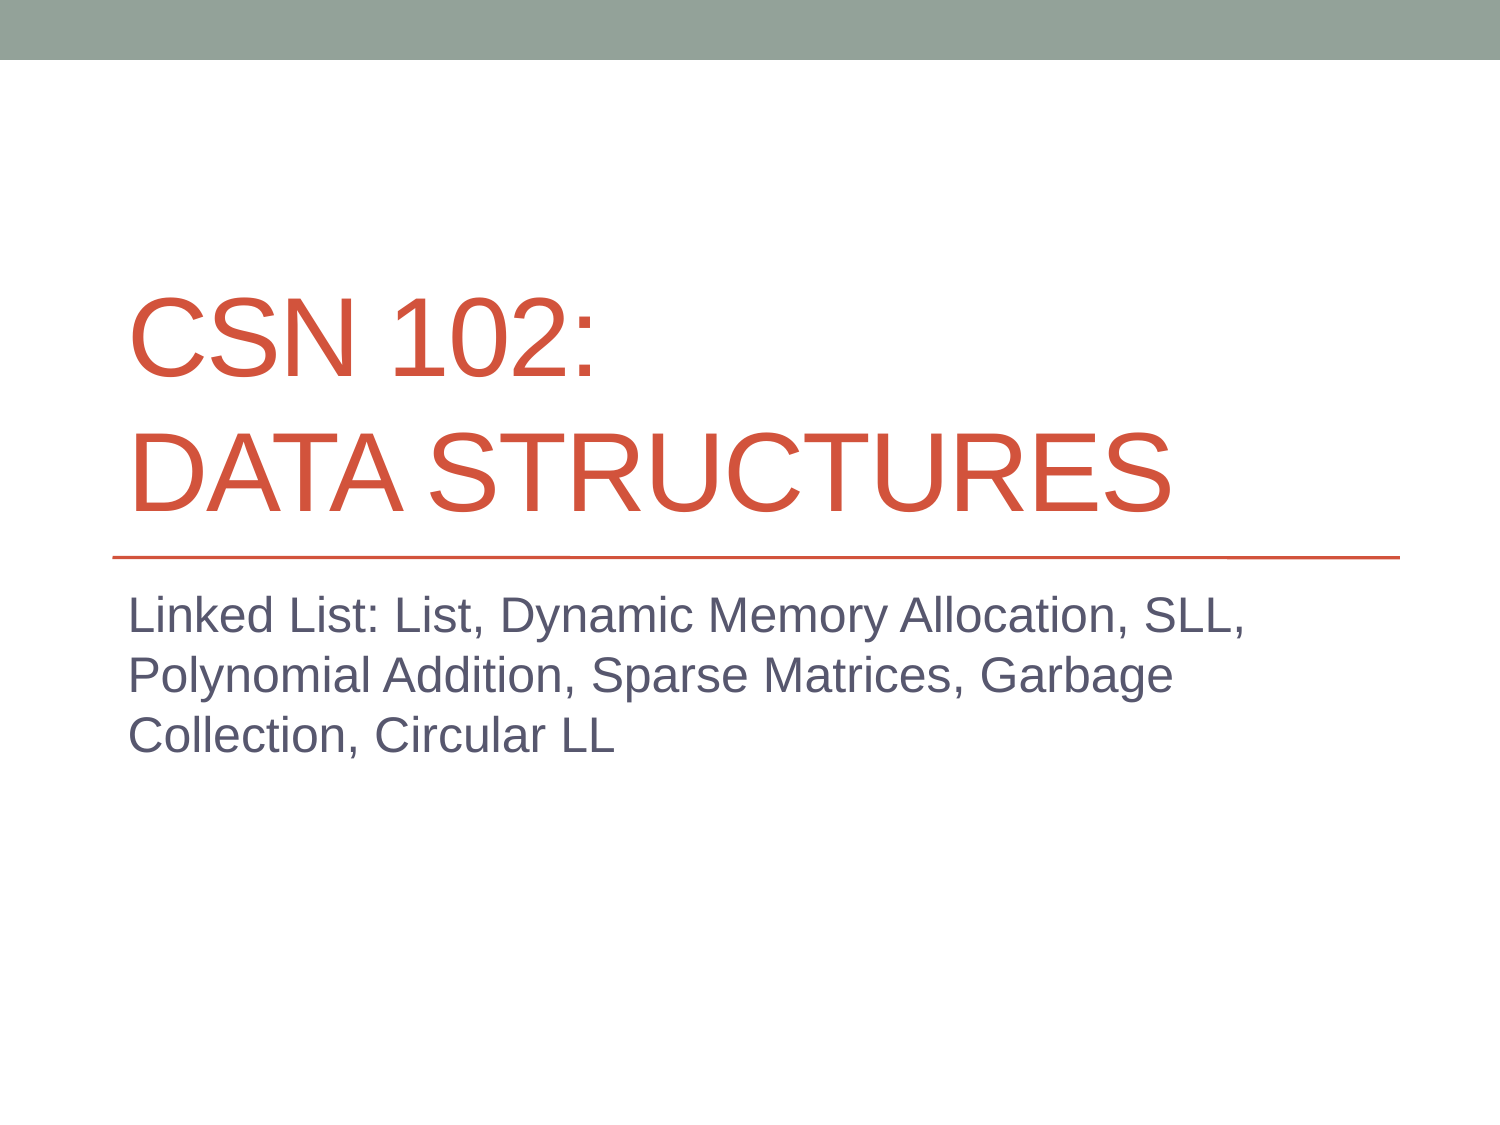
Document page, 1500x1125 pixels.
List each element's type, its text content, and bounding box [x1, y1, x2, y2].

title CSN 102: Data Structures [112, 224, 1400, 542]
subtitle Linked List: List, Dynamic Memory Allocation, SLL, Polynomial Addition, Sparse Matrices, Garbage Collection, Circular LL [112, 575, 1400, 863]
